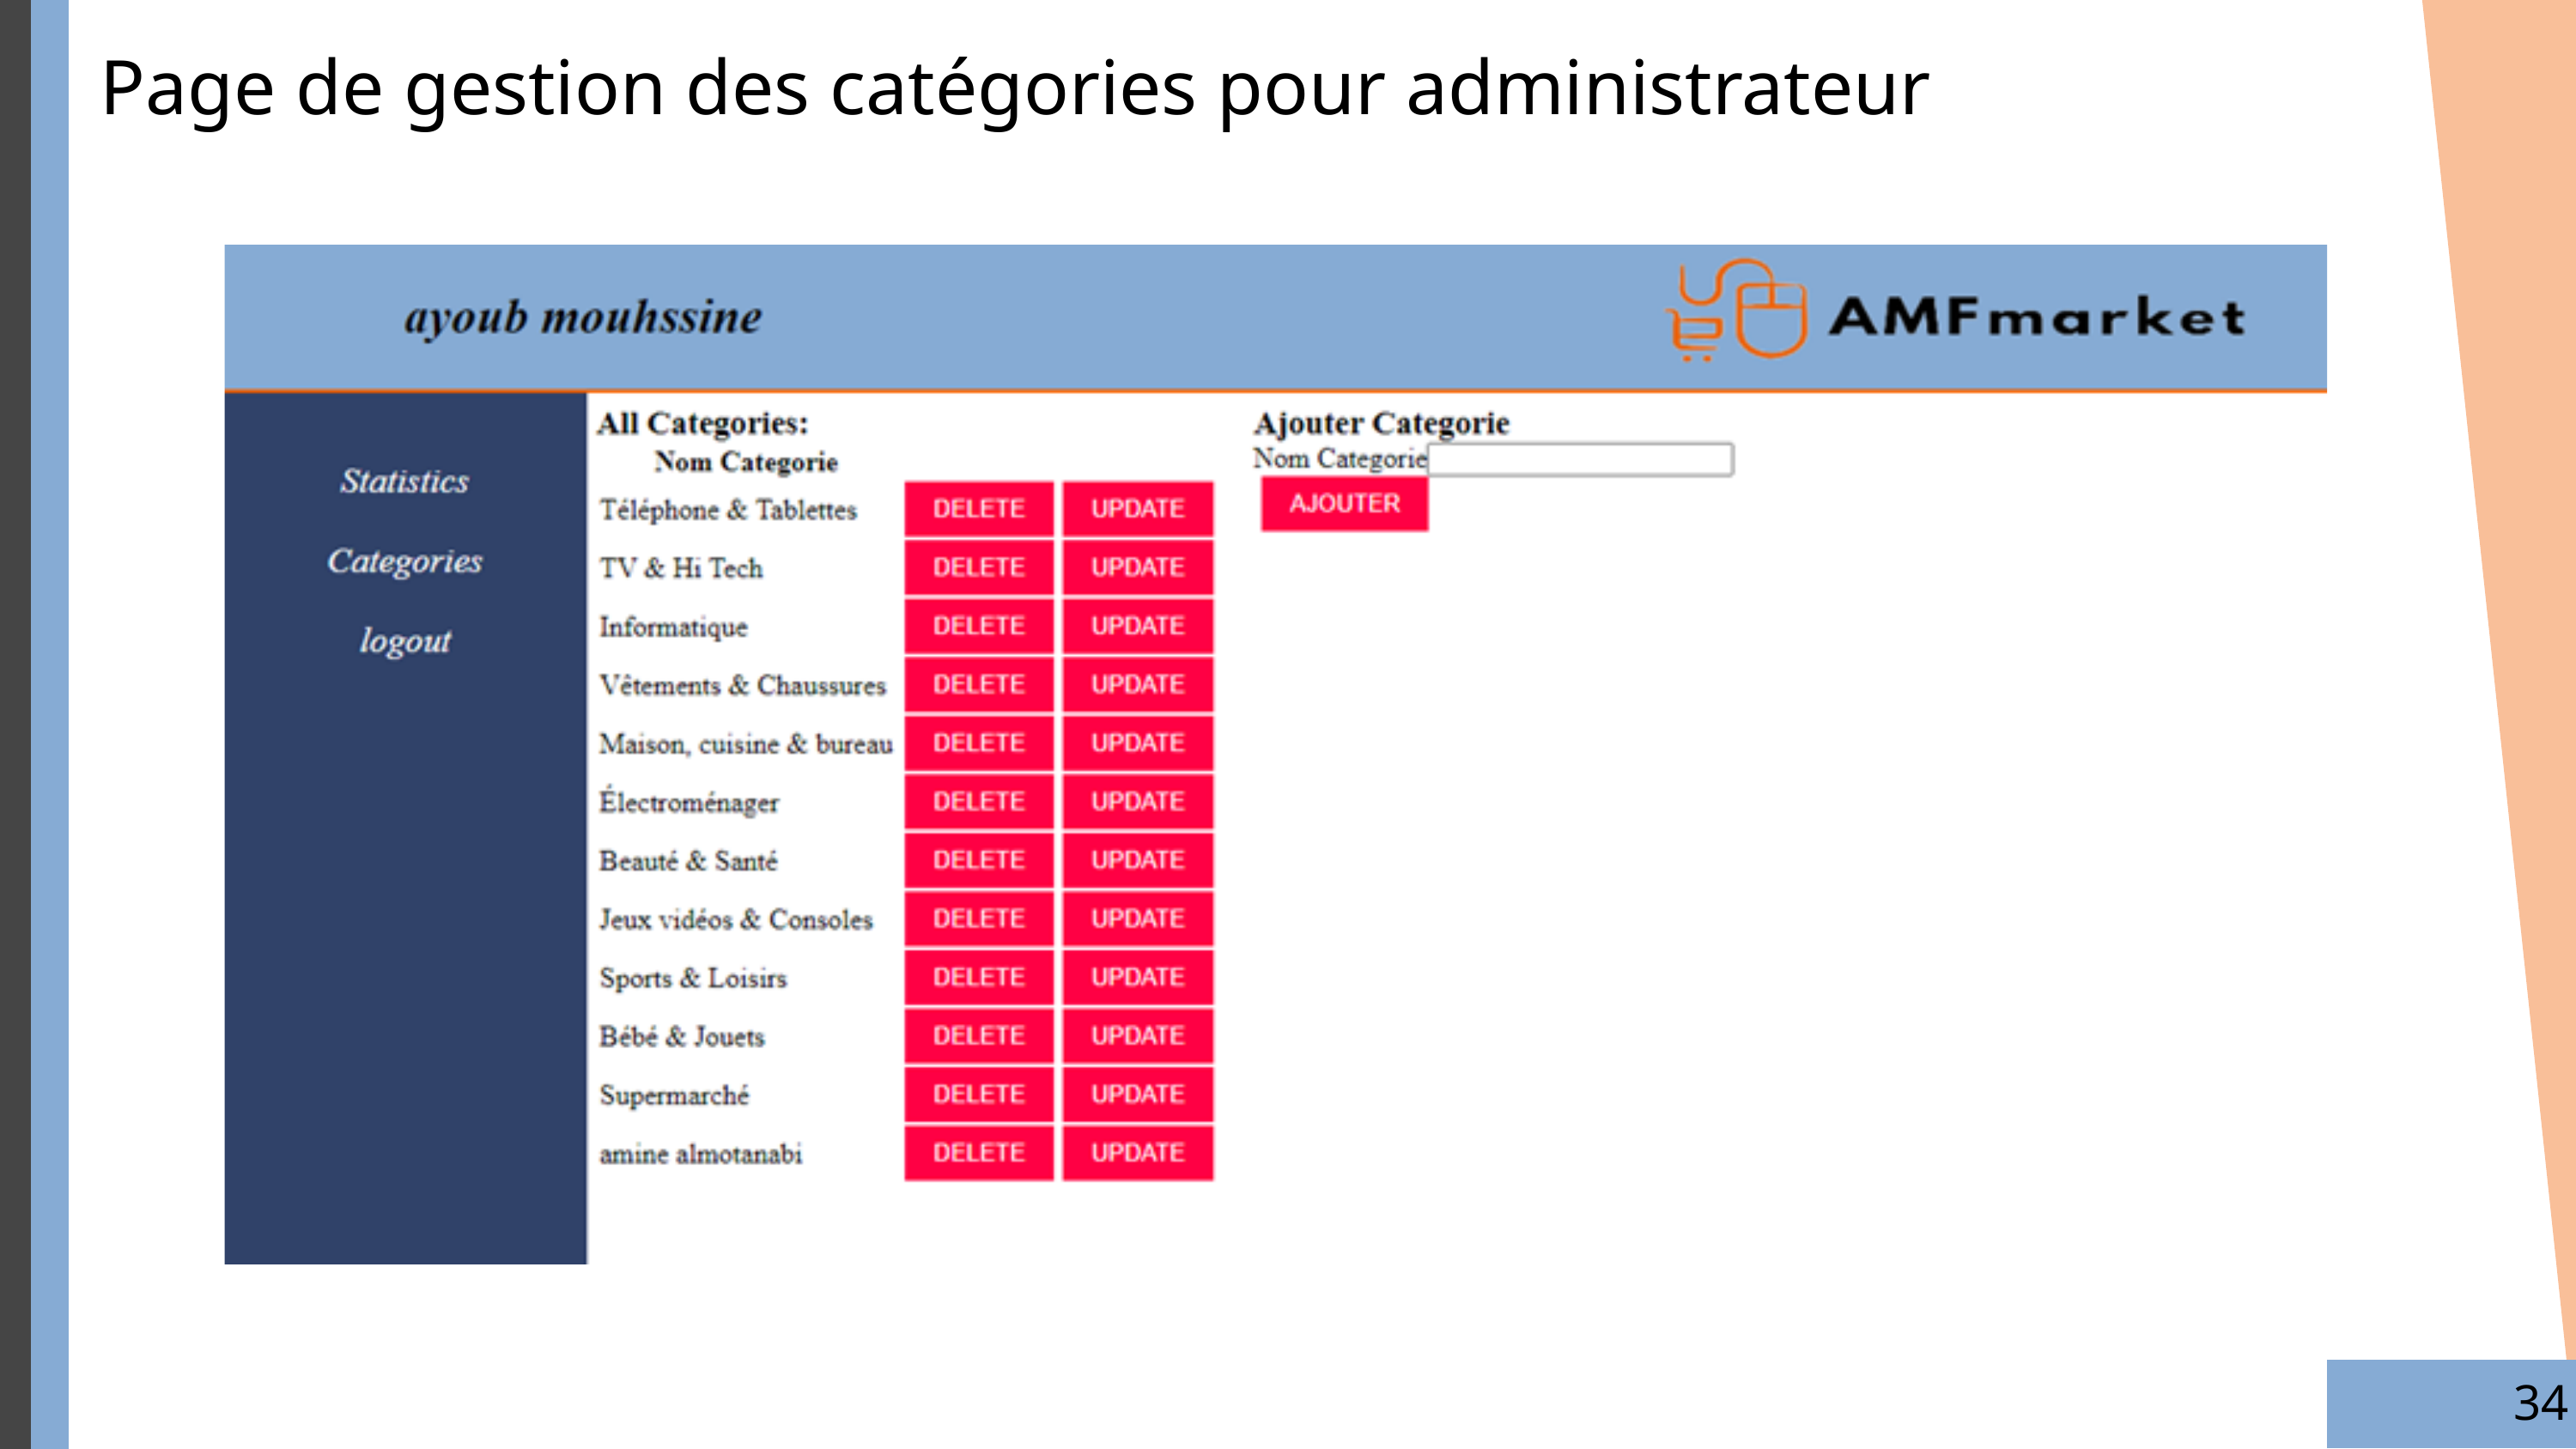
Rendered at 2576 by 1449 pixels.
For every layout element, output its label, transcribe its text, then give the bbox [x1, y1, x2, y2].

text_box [2421, 0, 2576, 1359]
text_box Page de gestion des catégories pour administrateur [100, 48, 2224, 130]
text_box [224, 245, 2328, 1264]
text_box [0, 0, 30, 1449]
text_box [2326, 1359, 2576, 1449]
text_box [30, 0, 69, 1449]
